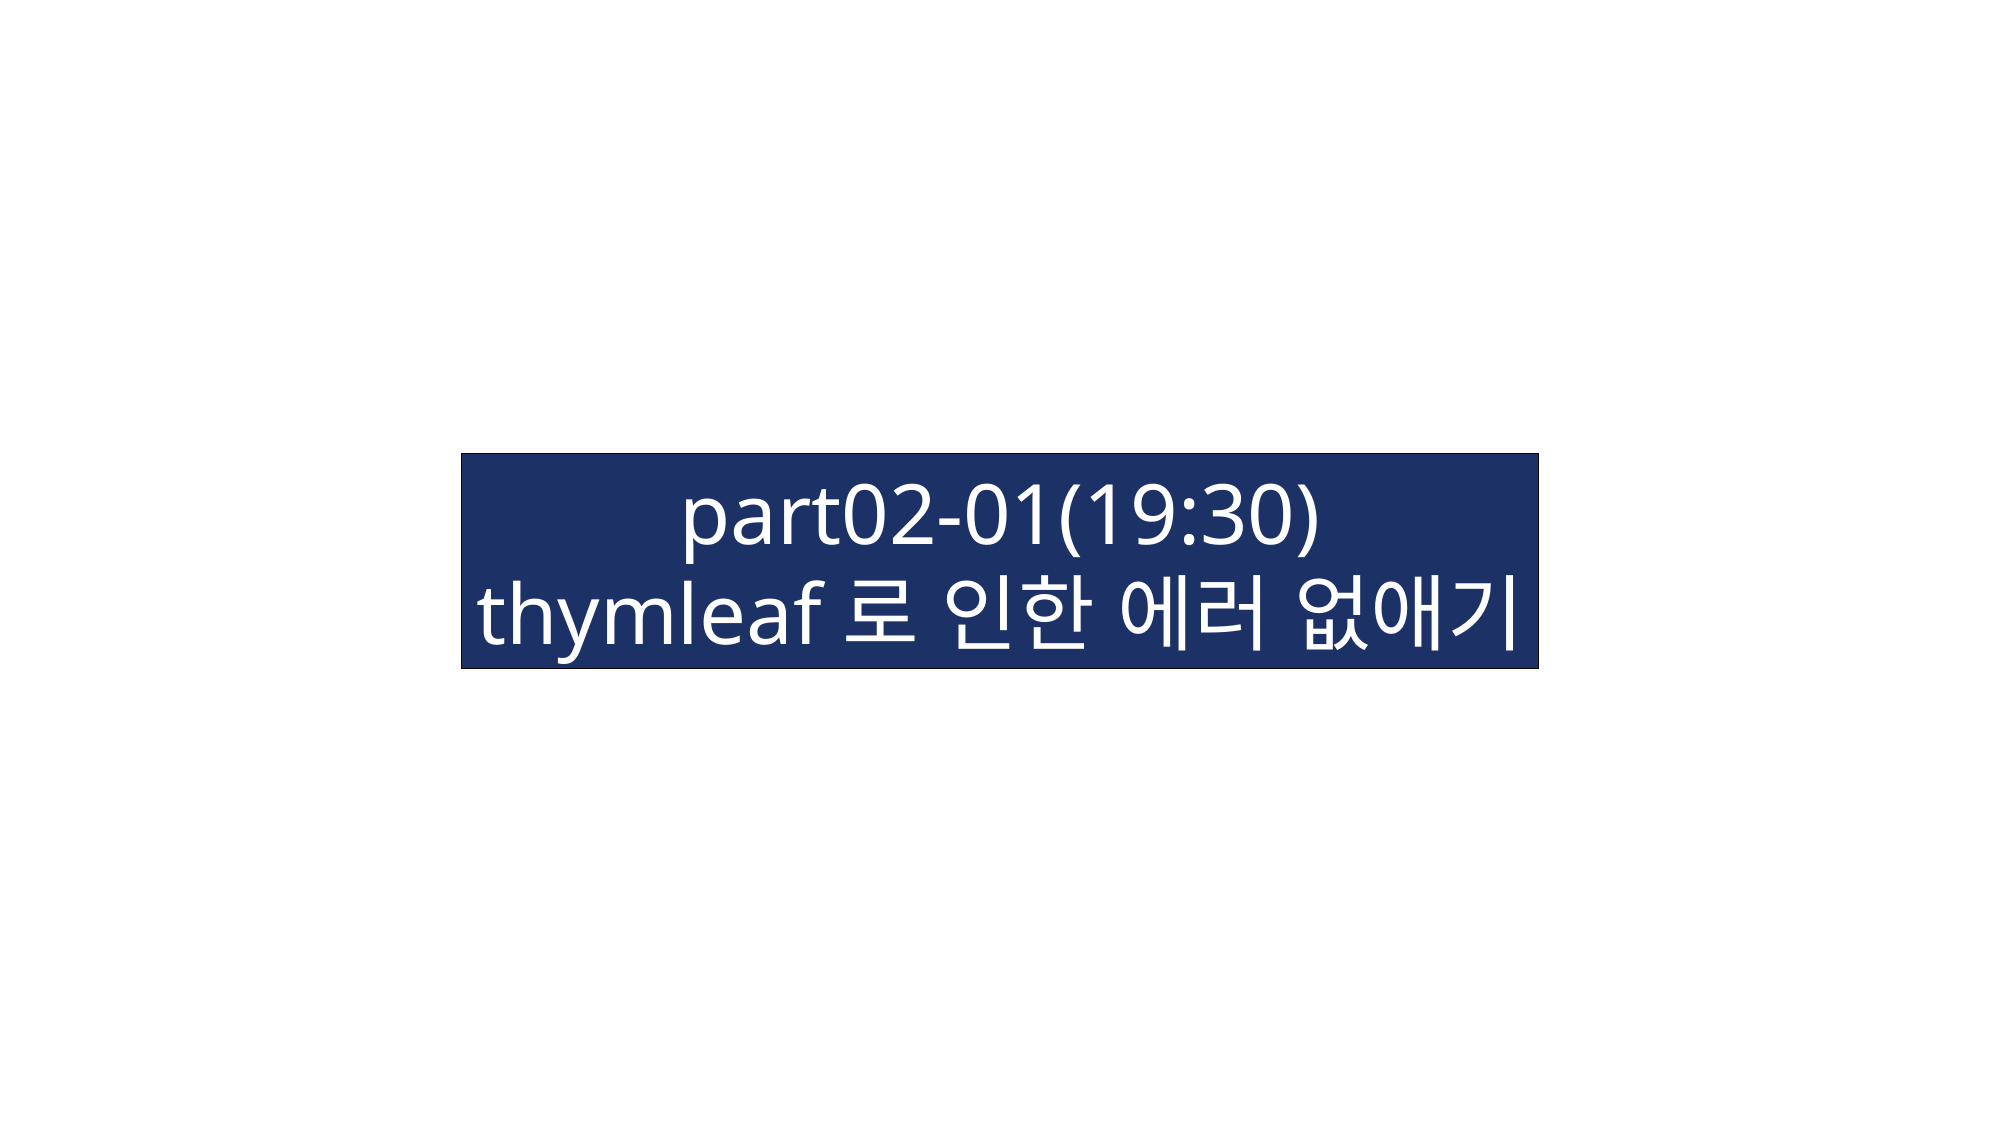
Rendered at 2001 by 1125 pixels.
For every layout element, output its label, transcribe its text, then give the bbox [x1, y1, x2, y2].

text_box part02-01(19:30) thymleaf로 인한 에러 없애기 [461, 453, 1539, 669]
